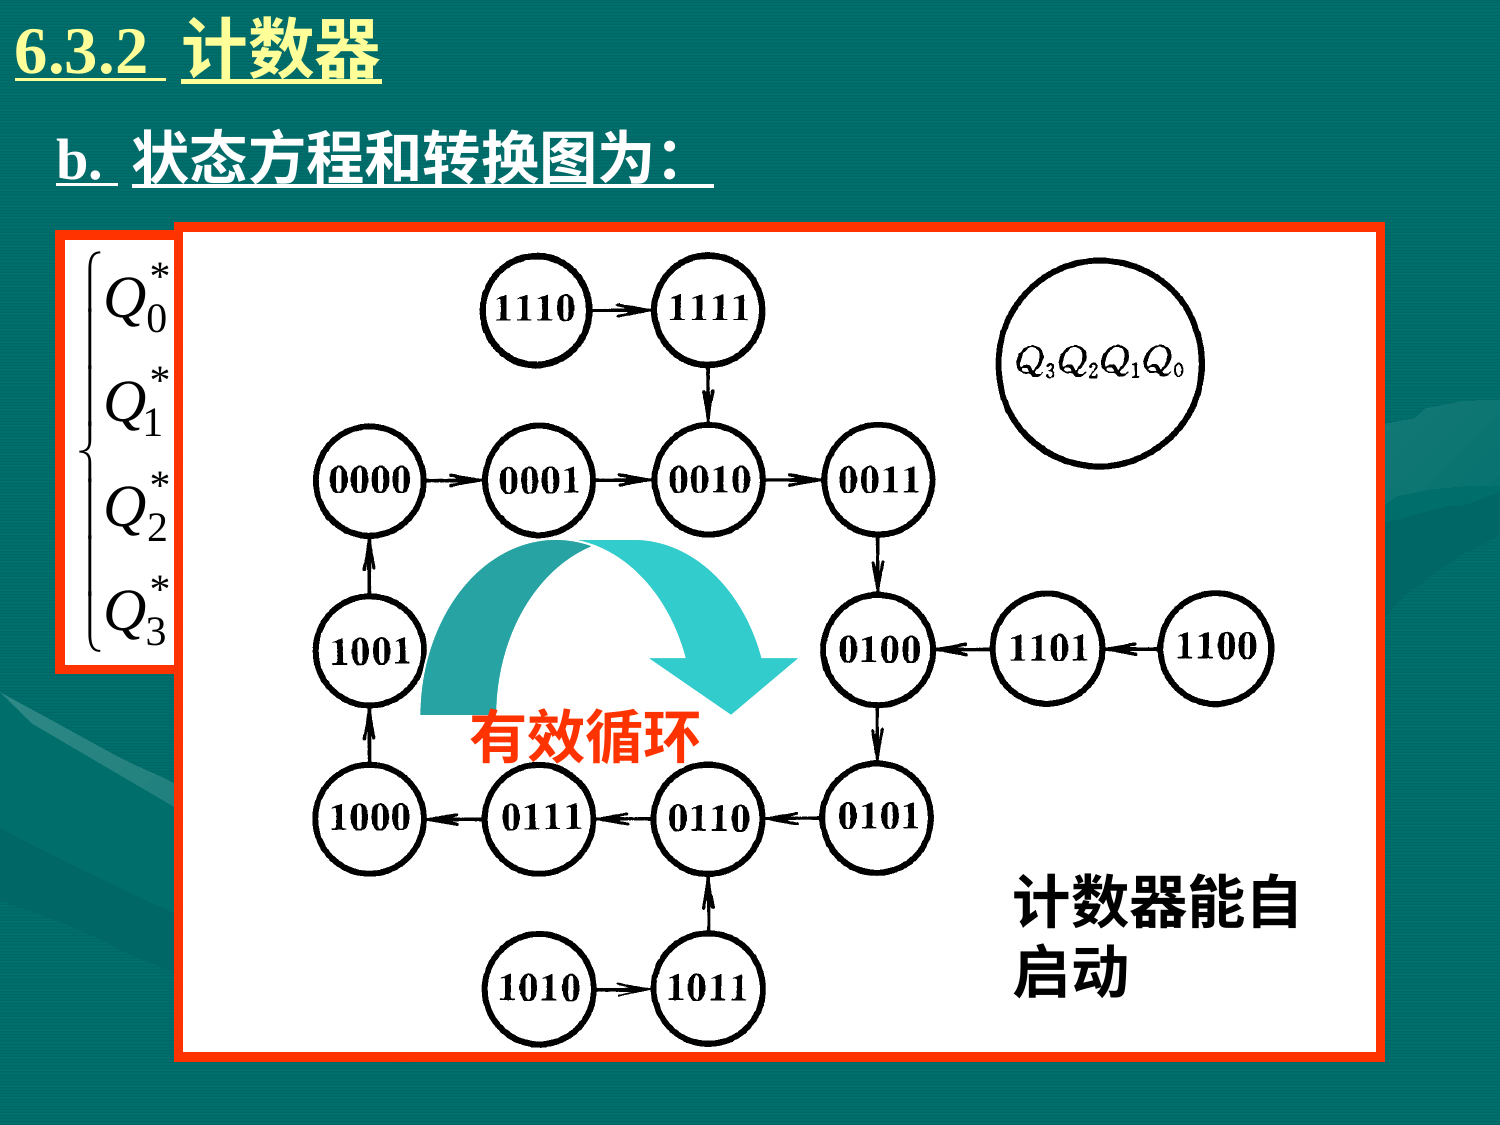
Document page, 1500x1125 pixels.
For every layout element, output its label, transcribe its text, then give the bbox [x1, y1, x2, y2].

title b. 状态方程和转换图为： [41, 113, 1392, 197]
text_box 6.3.2 计数器 [0, 0, 650, 107]
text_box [64, 239, 177, 666]
picture [182, 231, 1377, 1053]
